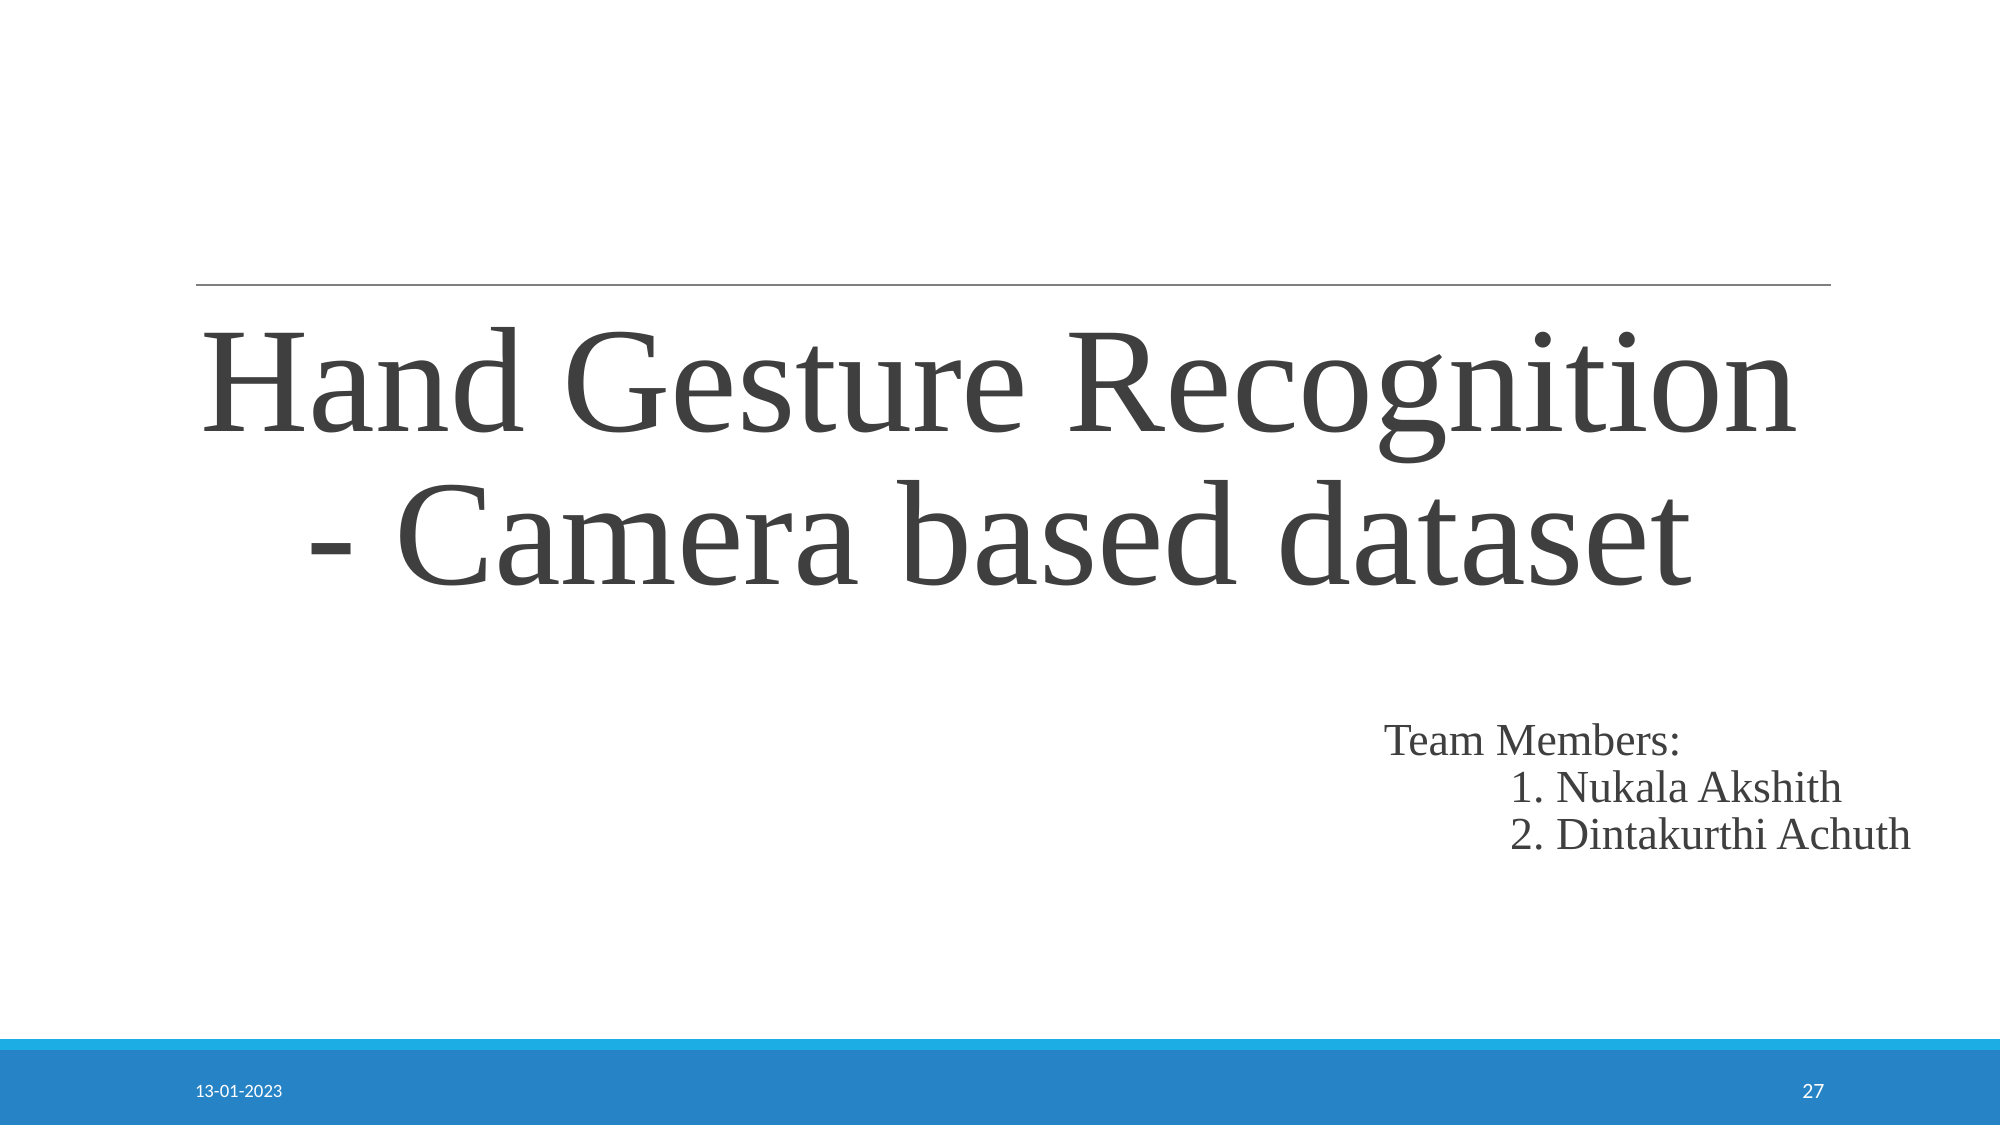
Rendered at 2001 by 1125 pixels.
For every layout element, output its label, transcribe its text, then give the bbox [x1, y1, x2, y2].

text_box Team Members: 1. Nukala Akshith 2. Dintakurthi Achuth [1368, 666, 1968, 905]
slide_number ‹#› [1624, 1059, 1840, 1120]
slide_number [180, 1059, 586, 1120]
title Hand Gesture Recognition - Camera based dataset [174, 384, 1825, 623]
